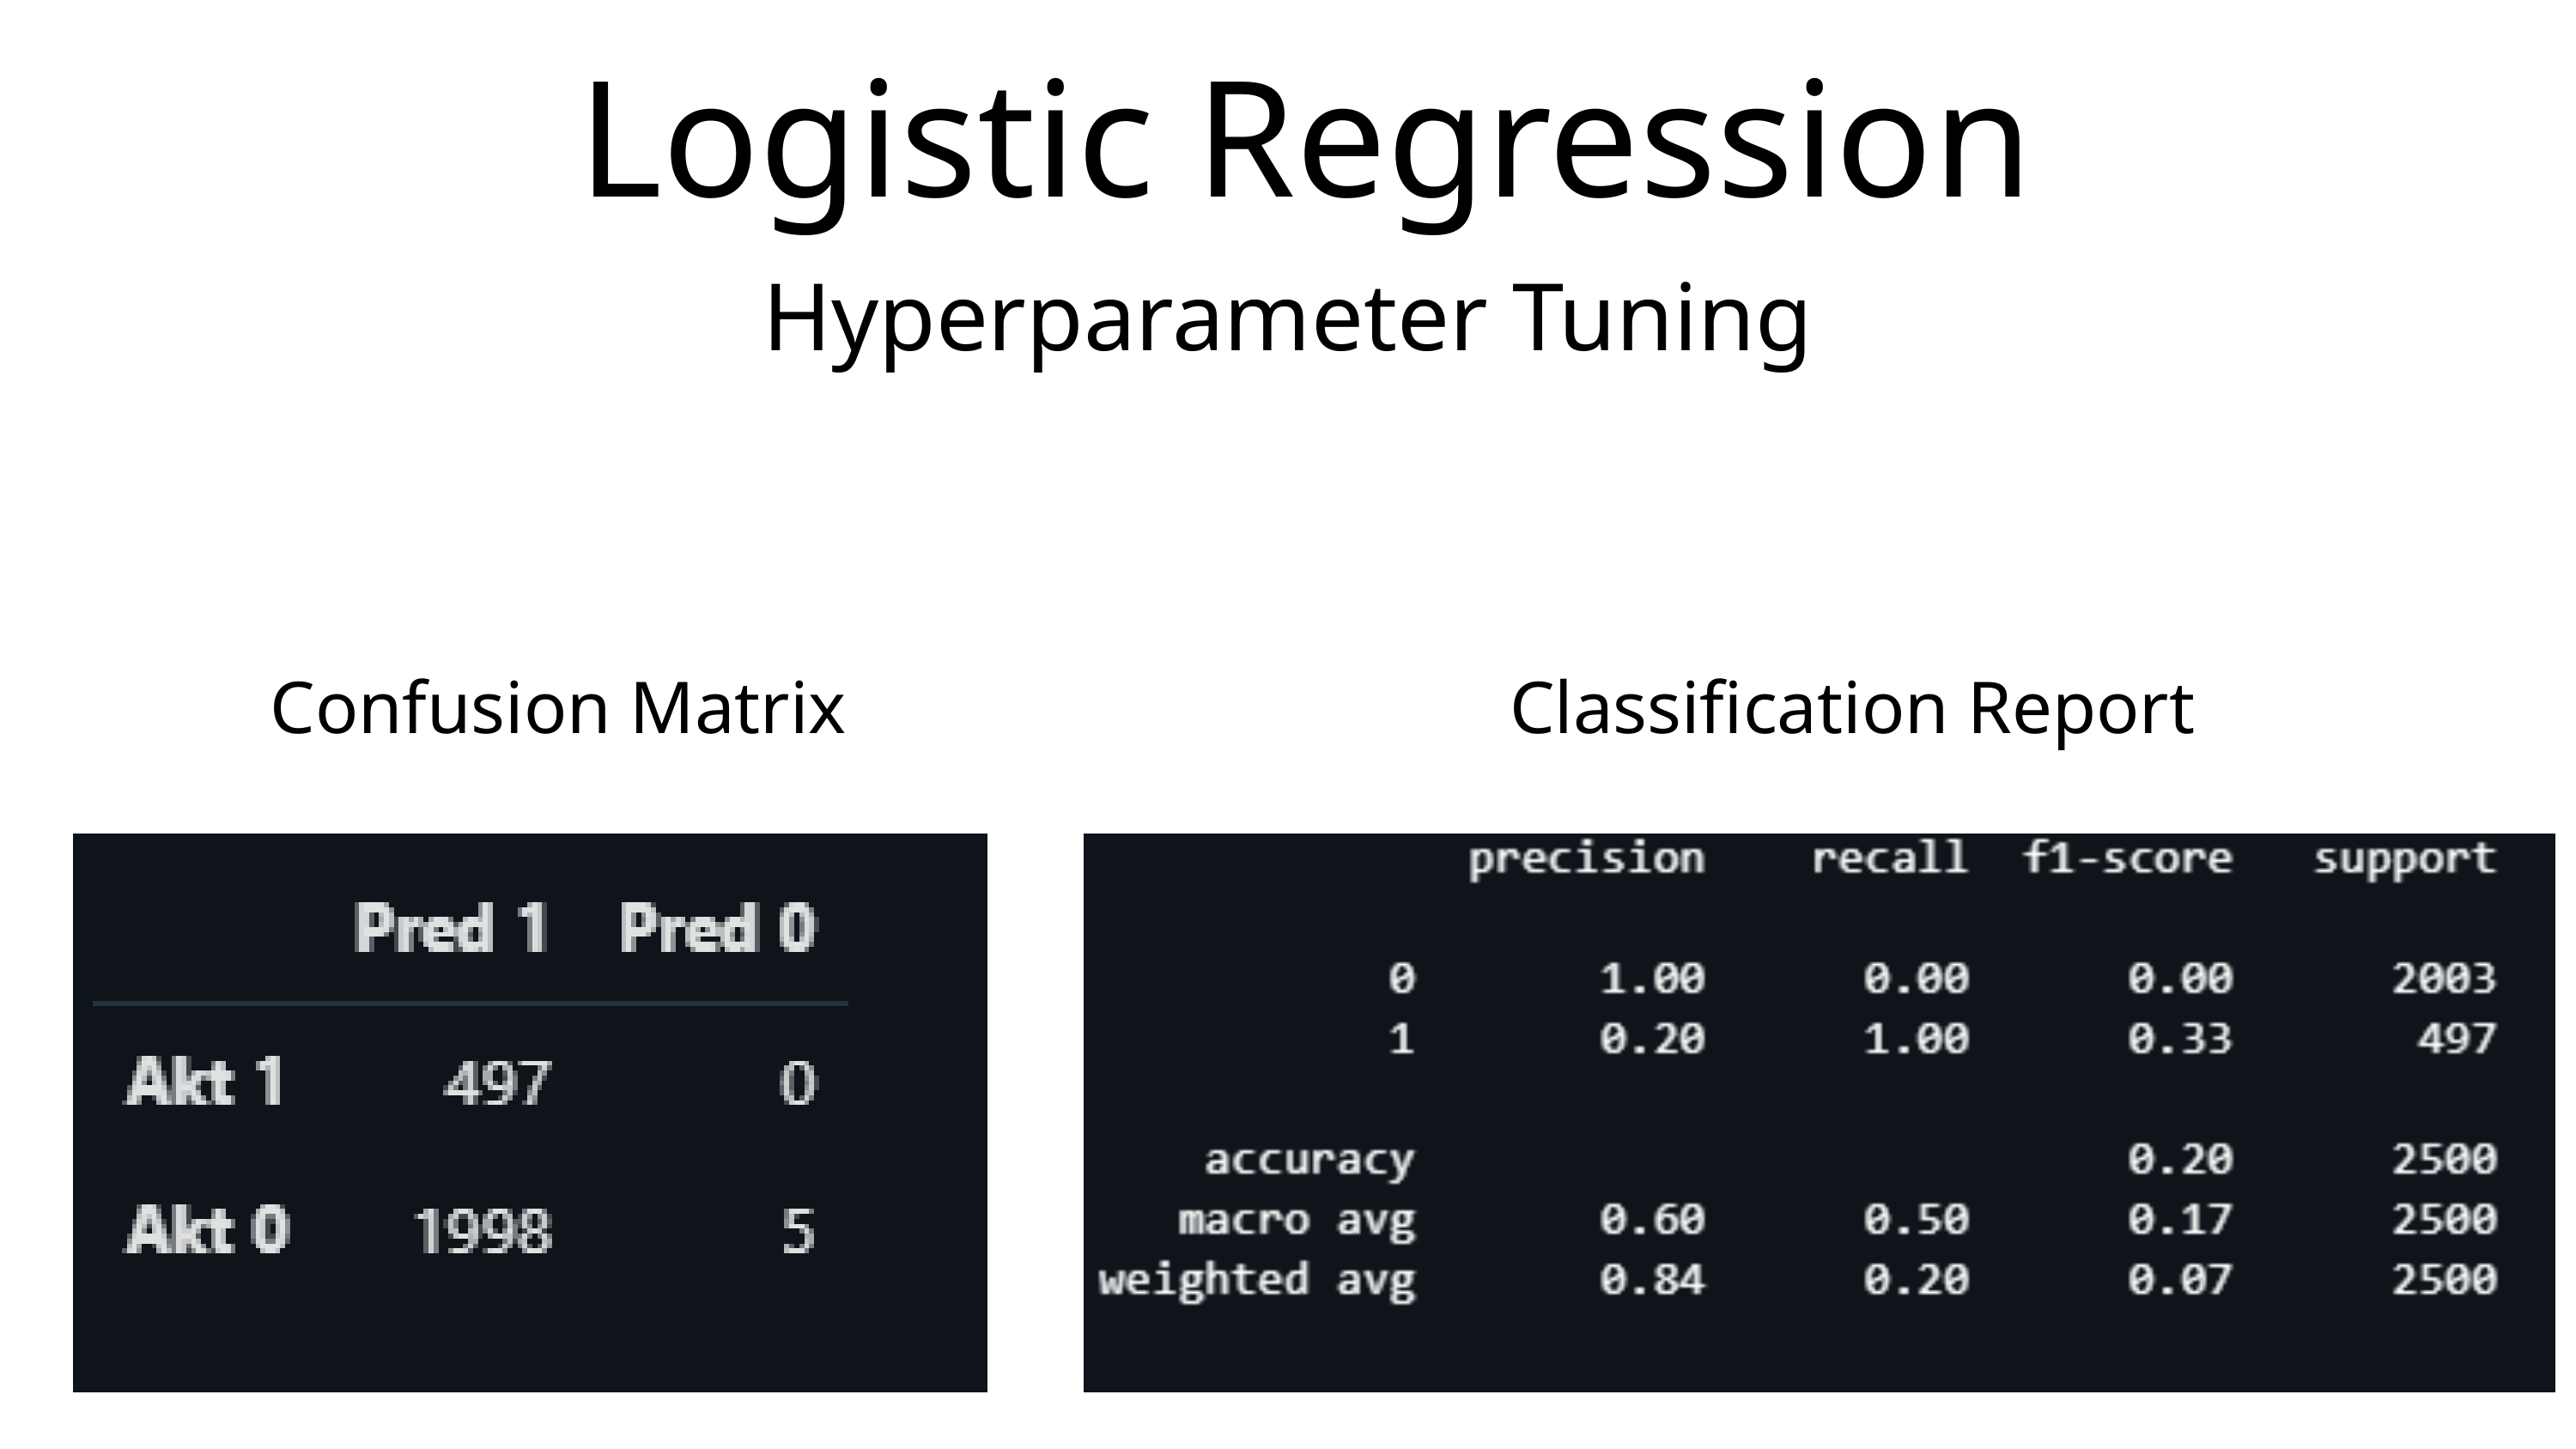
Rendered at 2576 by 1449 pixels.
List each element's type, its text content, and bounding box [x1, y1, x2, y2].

picture [72, 834, 987, 1393]
text_box Confusion Matrix [250, 647, 867, 748]
text_box Hyperparameter Tuning [486, 239, 2090, 370]
text_box Classification Report [1483, 647, 2222, 748]
text_box Logistic Regression [504, 3, 2107, 229]
picture [1084, 834, 2555, 1393]
